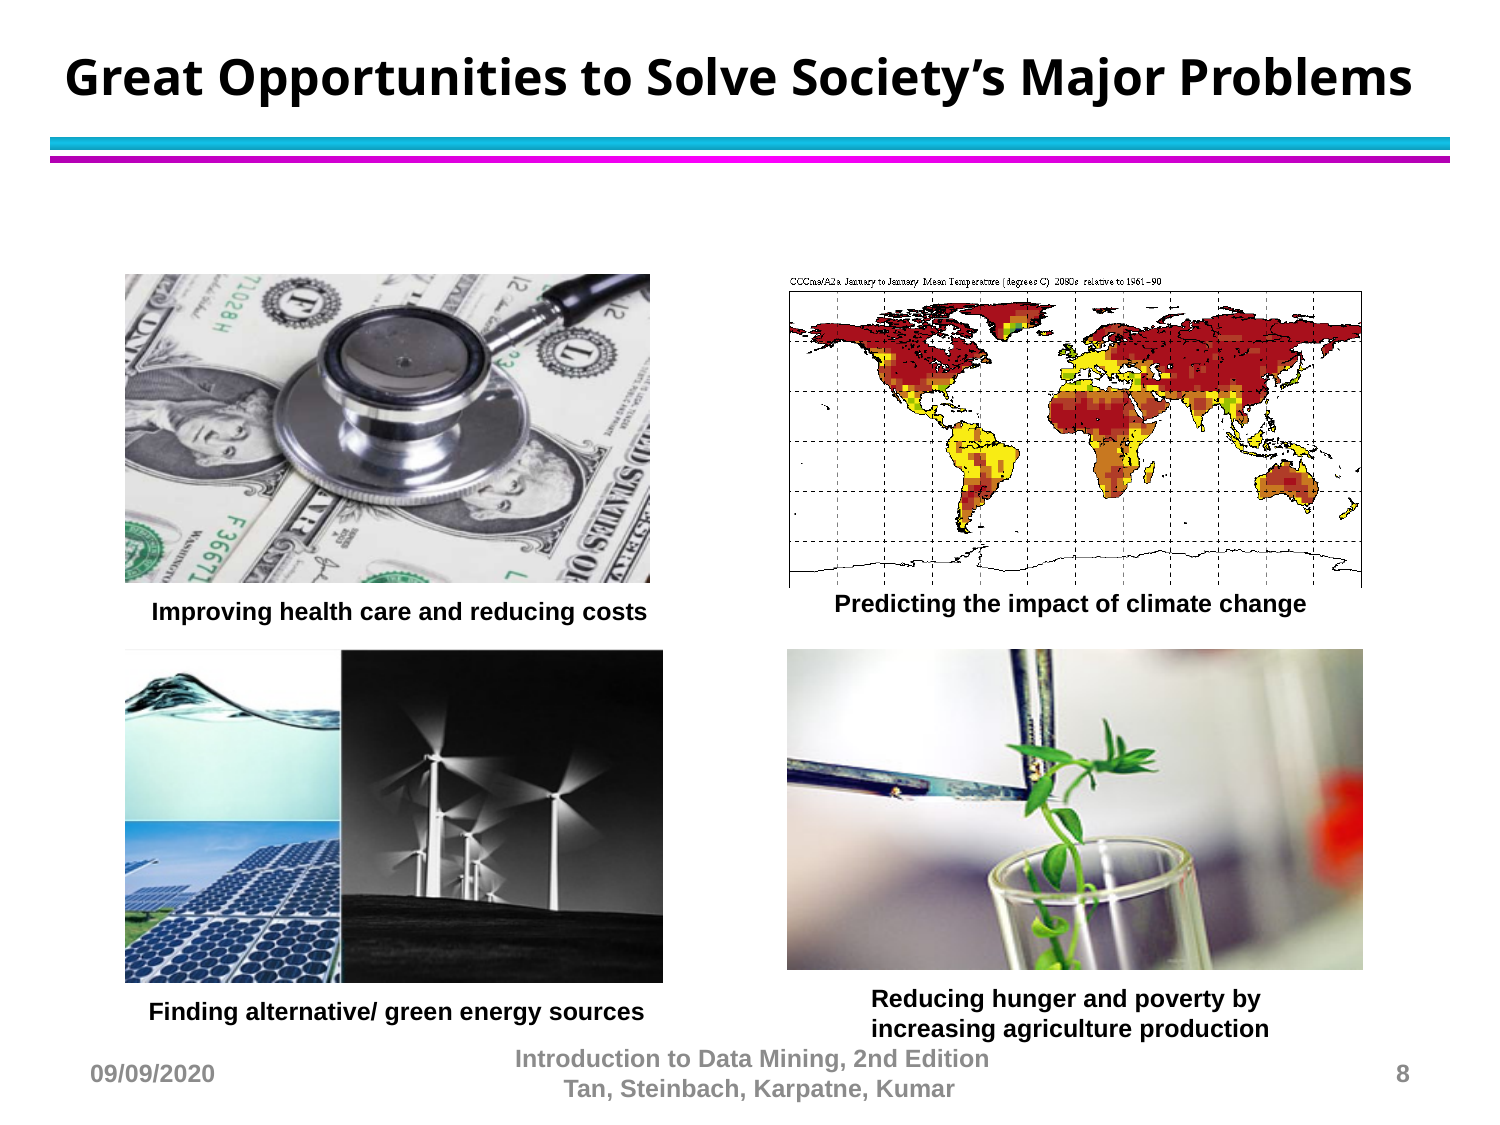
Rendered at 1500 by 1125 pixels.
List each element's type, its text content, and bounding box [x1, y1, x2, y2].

text_box Predicting the impact of climate change [819, 597, 1323, 625]
slide_number 8 [1074, 1042, 1425, 1103]
footer Introduction to Data Mining, 2nd Edition Tan, Steinbach, Karpatne, Kumar [500, 1042, 1013, 1103]
picture [124, 649, 663, 984]
text_box Improving health care and reducing costs [136, 587, 665, 633]
picture [787, 274, 1363, 588]
title Great Opportunities to Solve Society’s Major Problems [50, 24, 1450, 113]
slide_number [75, 1042, 425, 1103]
text_box Reducing hunger and poverty by increasing agriculture production [855, 978, 1286, 1050]
picture [124, 274, 651, 583]
text_box Finding alternative/ green energy sources [133, 991, 662, 1033]
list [787, 649, 1363, 971]
